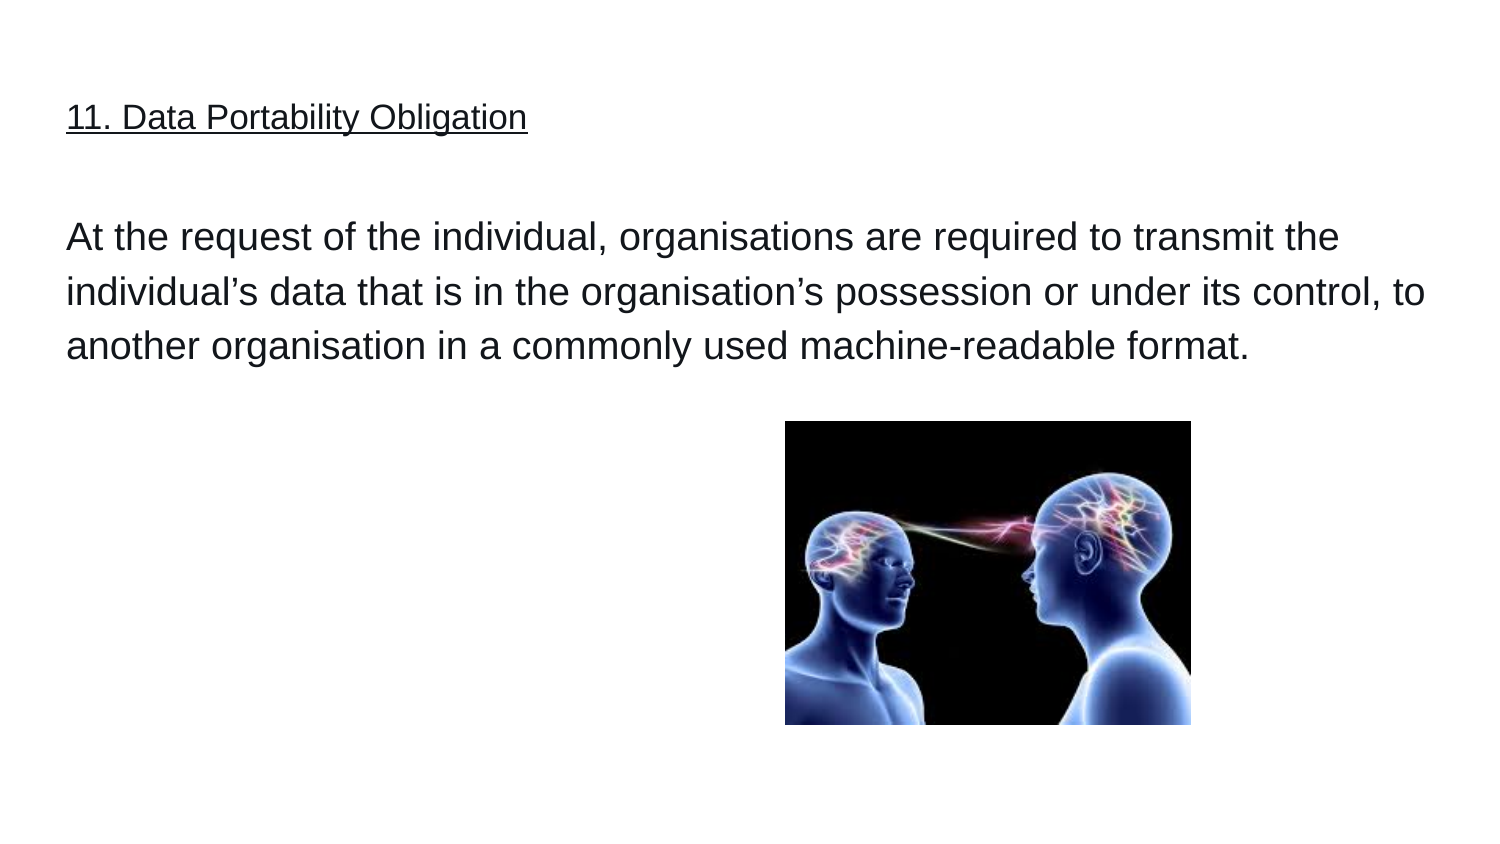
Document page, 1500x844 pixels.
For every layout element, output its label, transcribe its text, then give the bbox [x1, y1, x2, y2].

title 11. Data Portability Obligation [51, 72, 1449, 167]
picture [785, 421, 1191, 726]
list At the request of the individual, organisations are required to transmit the individual’s data that is in the organisation’s possession or under its control, to another organisation in a commonly used machine-readable format. [51, 189, 1449, 750]
